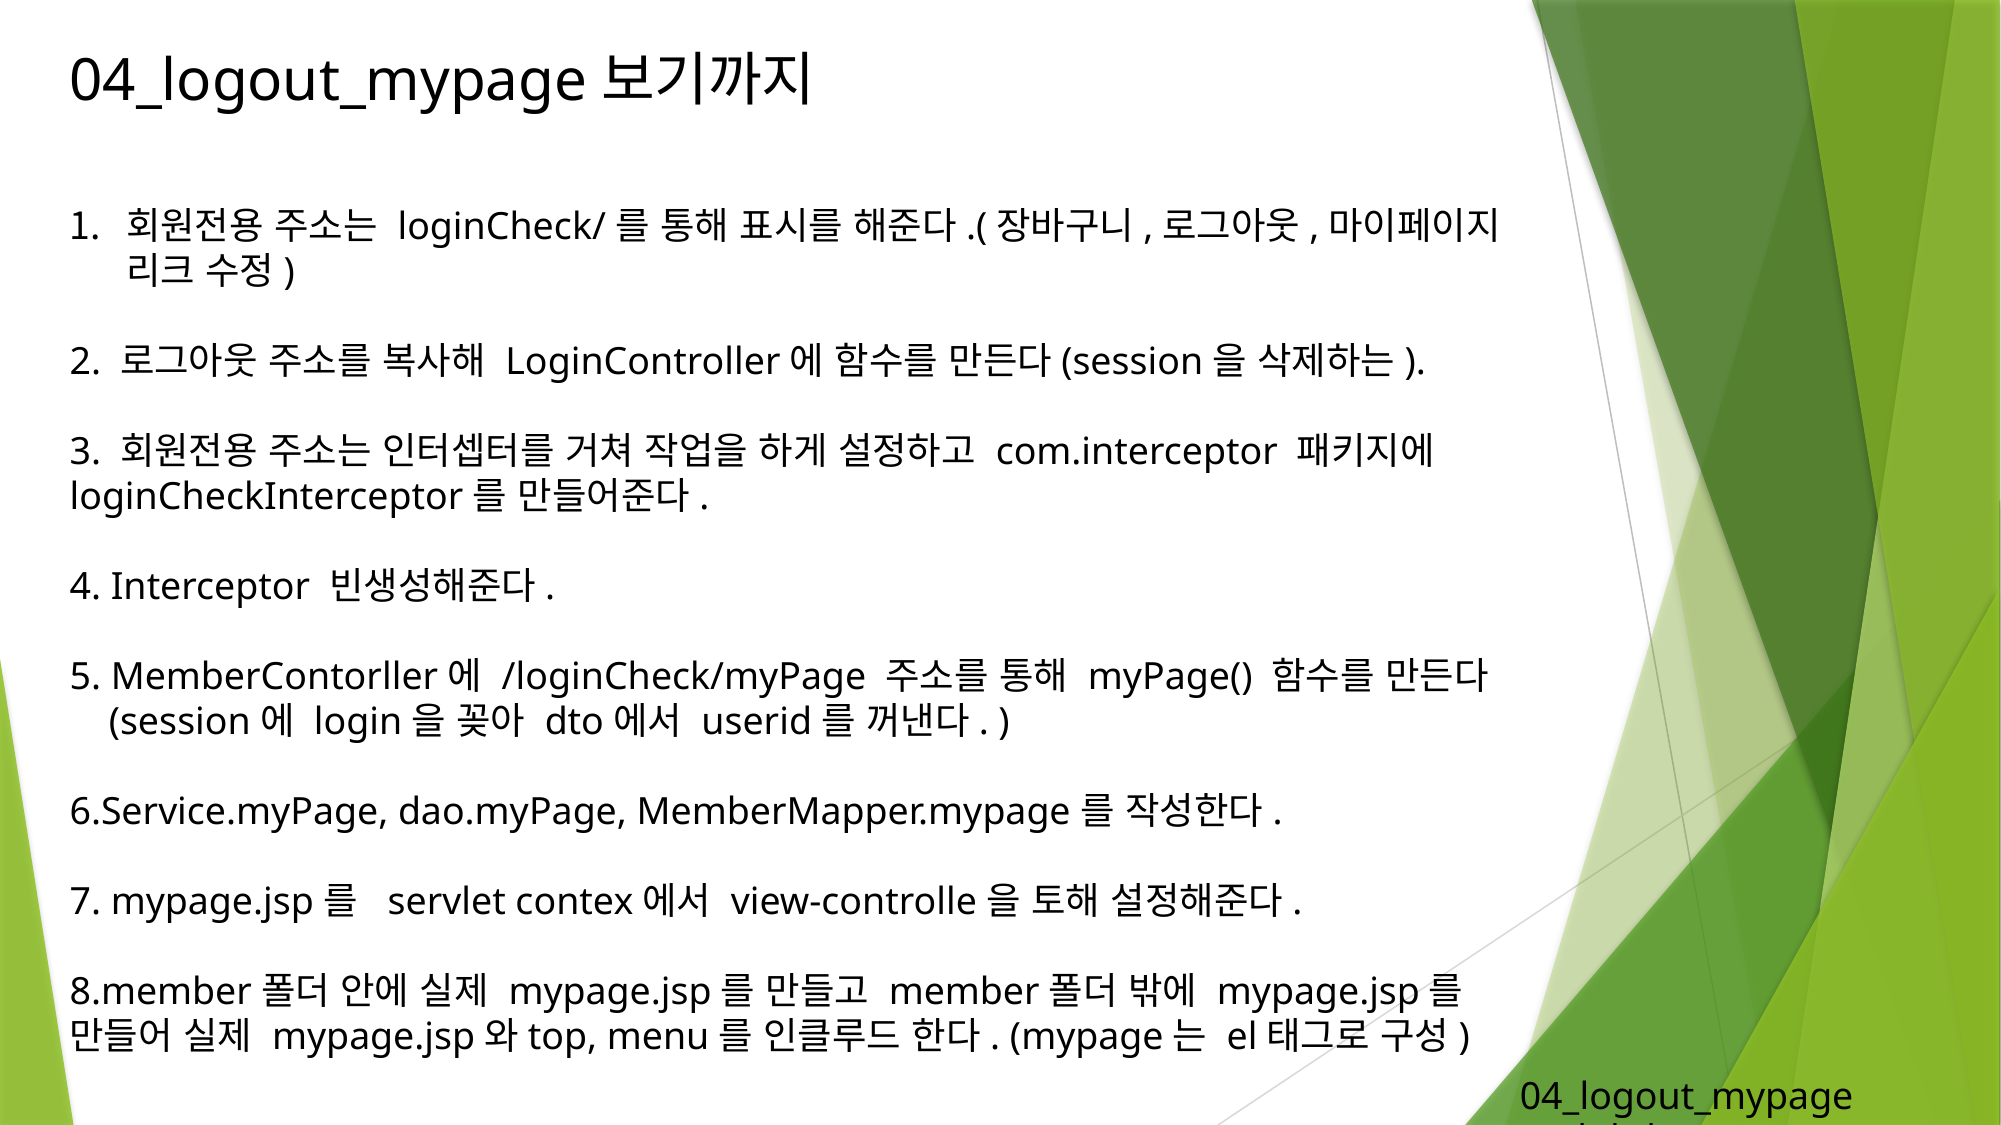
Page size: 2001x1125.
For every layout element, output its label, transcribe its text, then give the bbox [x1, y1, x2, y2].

text_box 04_logout_mypage보기까지 회원전용 주소는 loginCheck/를 통해 표시를 해준다.(장바구니,로그아웃,마이페이지 리크 수정) 2. 로그아웃 주소를 복사해 LoginController에 함수를 만든다(session을 삭제하는). 3. 회원전용 주소는 인터셉터를 거쳐 작업을 하게 설정하고 com.interceptor 패키지에 loginCheckInterceptor를 만들어준다. 4. Interceptor 빈생성해준다. 5. MemberContorller에 /loginCheck/myPage 주소를 통해 myPage() 함수를 만든다 (session에 login을 꽂아 dto에서 userid를 꺼낸다. ) 6.Service.myPage, dao.myPage, MemberMapper.mypage를 작성한다. 7. mypage.jsp를 servlet contex에서 view-controlle을 토해 설정해준다. 8.member폴더 안에 실제 mypage.jsp를 만들고 member폴더 밖에 mypage.jsp를 만들어 실제 mypage.jsp와top, menu를 인클루드 한다. (mypage는 el태그로 구성) [54, 34, 1543, 1065]
text_box 04_logout_mypage보기까지 [1504, 1064, 2000, 1125]
